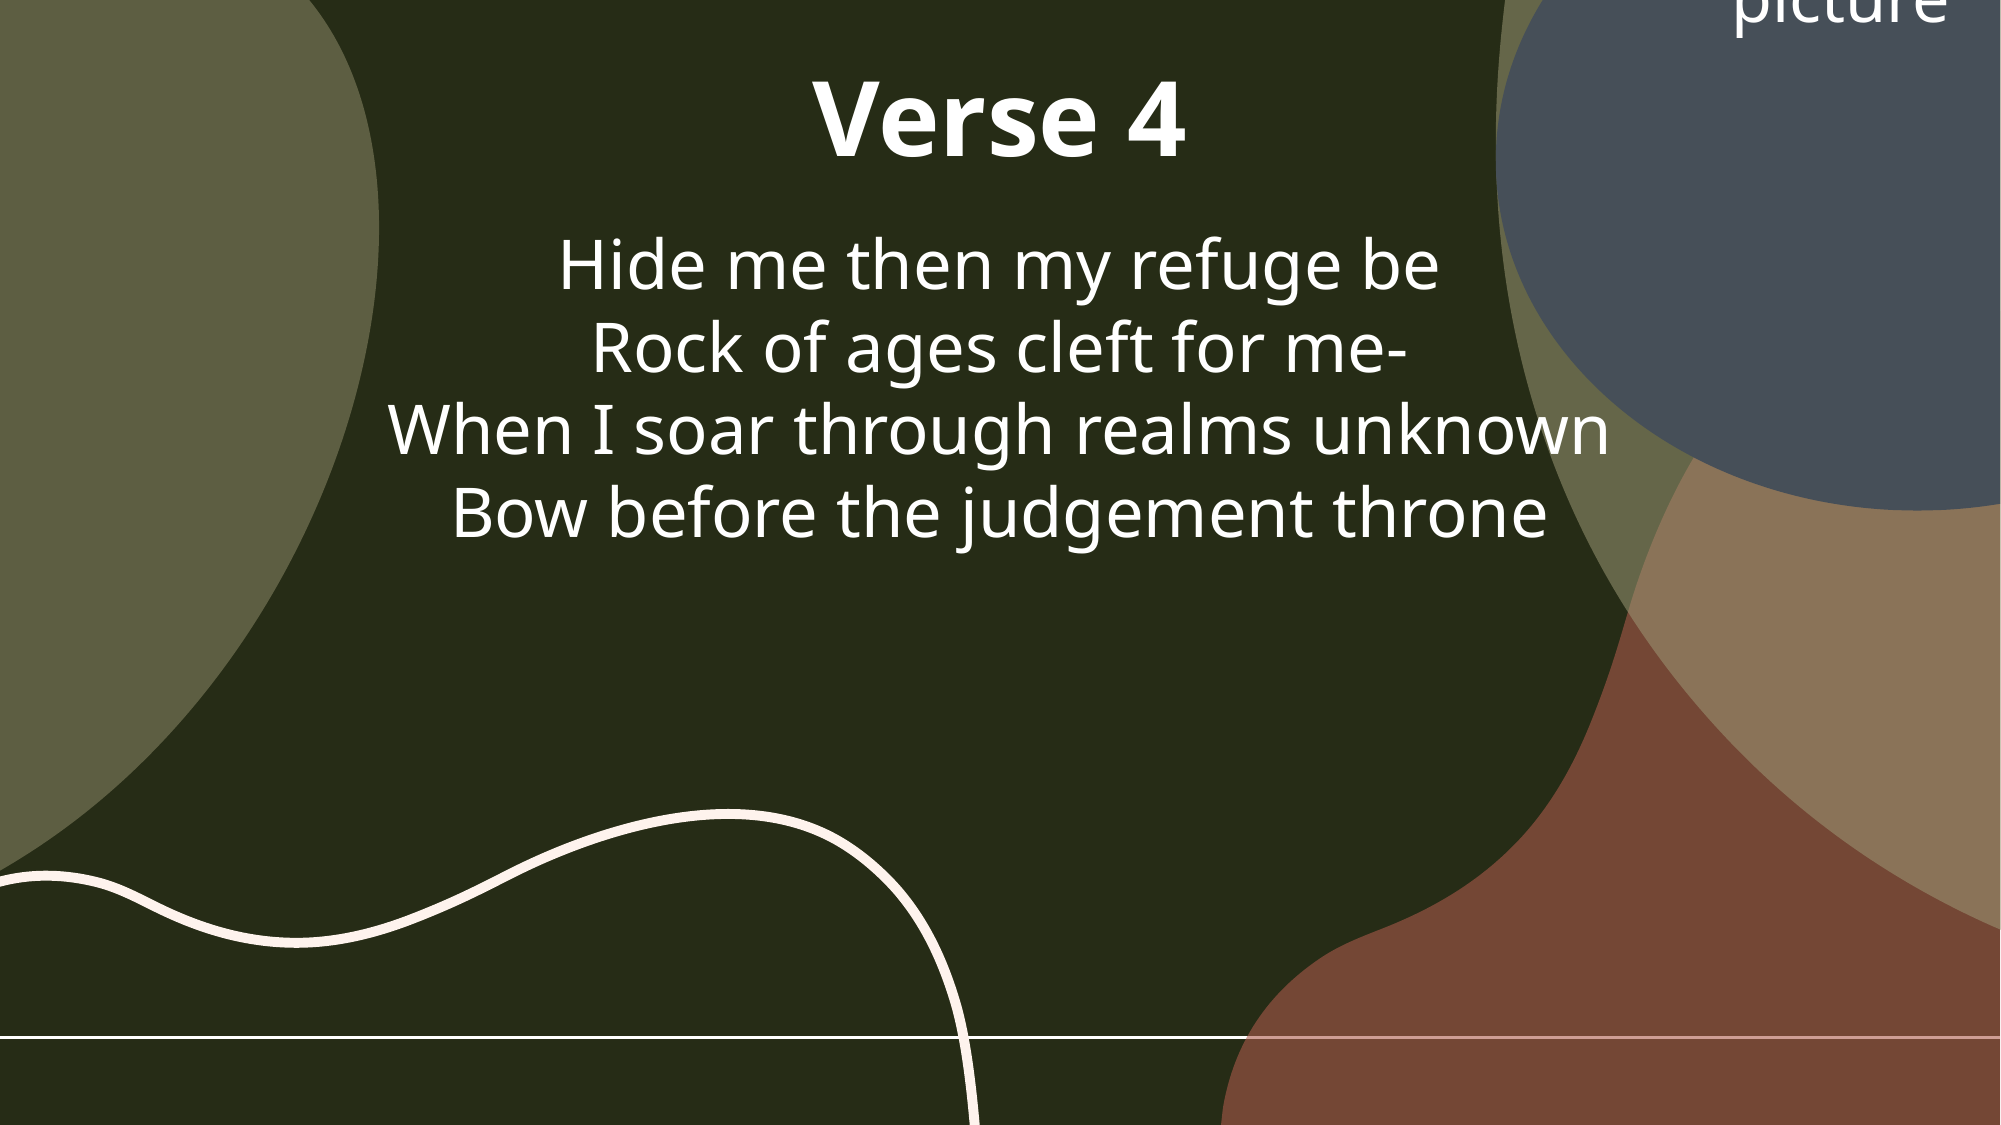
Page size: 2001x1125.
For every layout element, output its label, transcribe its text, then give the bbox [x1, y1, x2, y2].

text_box Hide me then my refuge be Rock of ages cleft for me- When I soar through realms unknown Bow before the judgement throne [99, 213, 1900, 641]
text_box Verse 4 [99, 44, 1900, 185]
